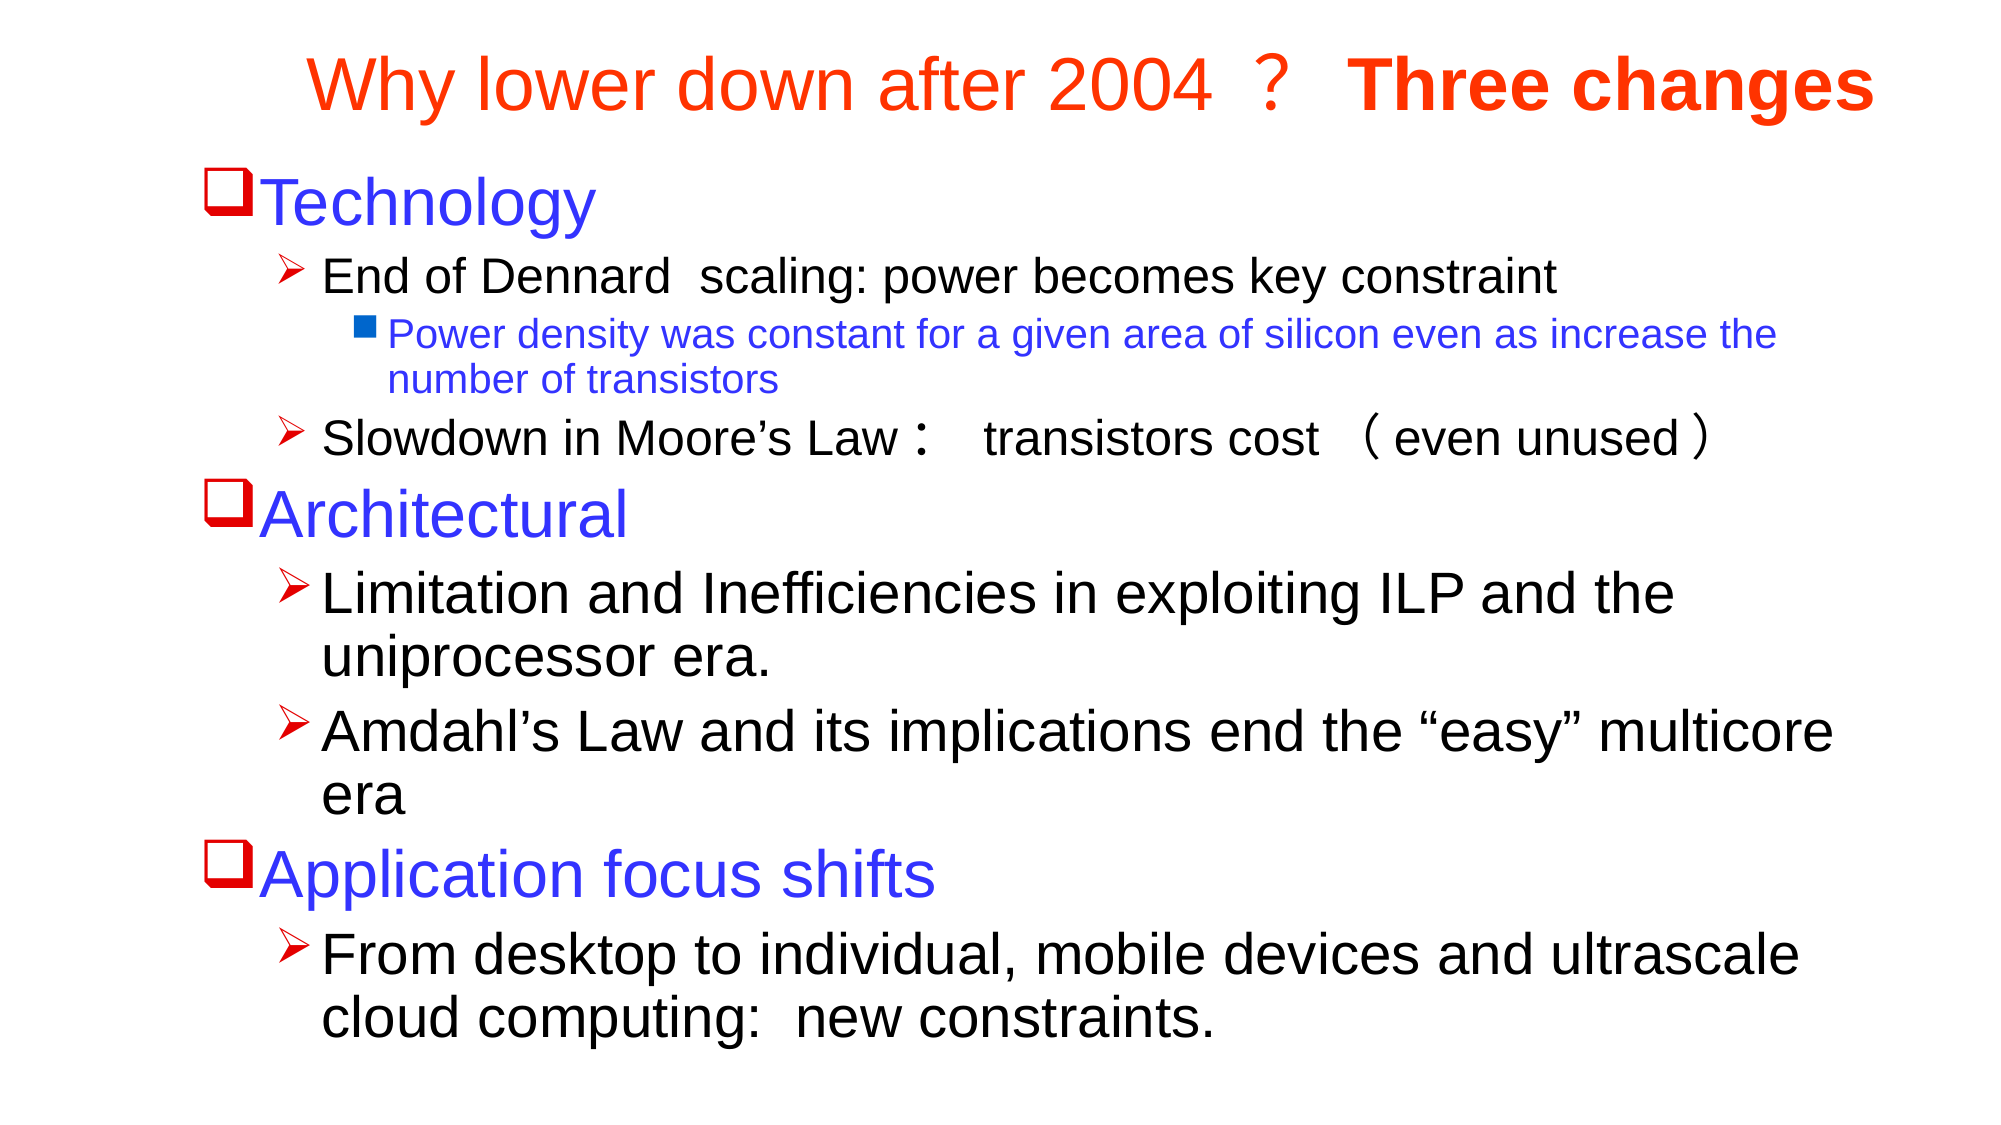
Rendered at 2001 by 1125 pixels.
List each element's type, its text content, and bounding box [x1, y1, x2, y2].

title Why lower down after 2004 ？Three changes [291, 0, 1946, 161]
list Technology End of Dennard scaling: power becomes key constraint Power density was constant for a given area of silicon even as increase the number of transistors Slowdown in Moore’s Law： transistors cost（even unused） Architectural Limitation and Inefficiencies in exploiting ILP and the uniprocessor era. Amdahl’s Law and its implications end the “easy” multicore era Application focus shifts From desktop to individual, mobile devices and ultrascale cloud computing: new constraints. [184, 160, 1914, 1059]
